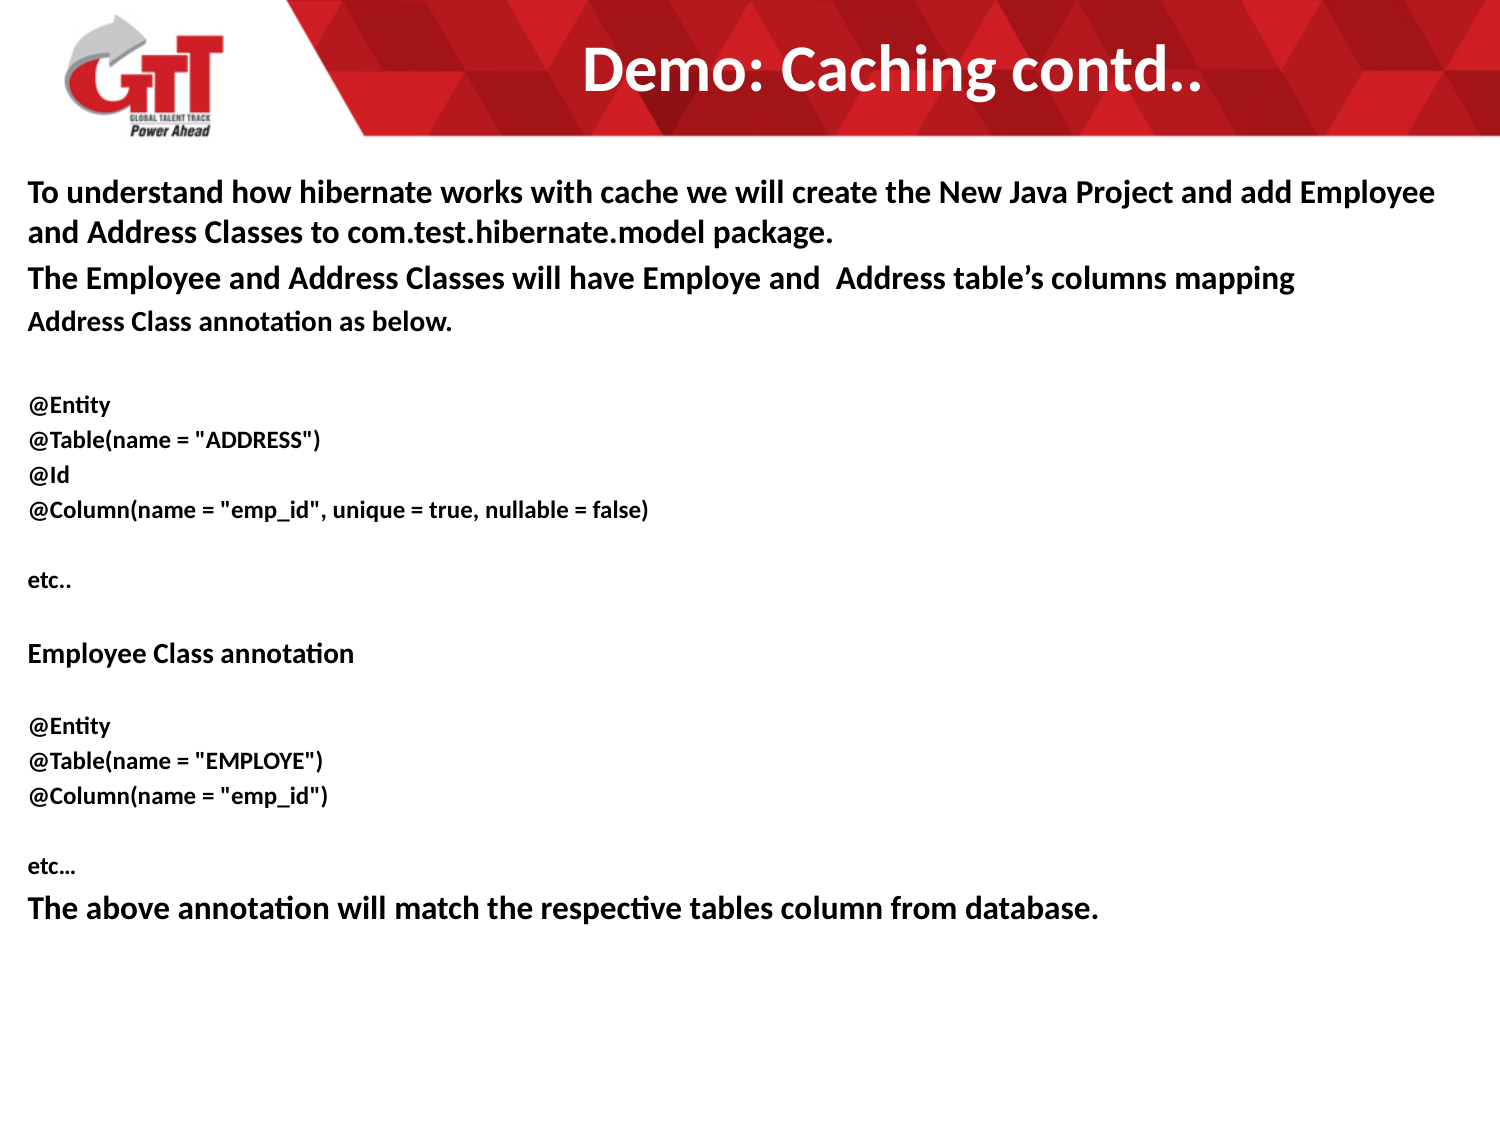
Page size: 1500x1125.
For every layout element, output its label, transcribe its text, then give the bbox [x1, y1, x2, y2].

picture [0, 0, 1500, 1125]
title Demo: Caching contd.. [324, 12, 1463, 118]
list To understand how hibernate works with cache we will create the New Java Project and add Employee and Address Classes to com.test.hibernate.model package. The Employee and Address Classes will have Employe and Address table’s columns mapping Address Class annotation as below. @Entity @Table(name = "ADDRESS") @Id @Column(name = "emp_id", unique = true, nullable = false) etc.. Employee Class annotation @Entity @Table(name = "EMPLOYE") @Column(name = "emp_id") etc… The above annotation will match the respective tables column from database. [12, 162, 1500, 1005]
